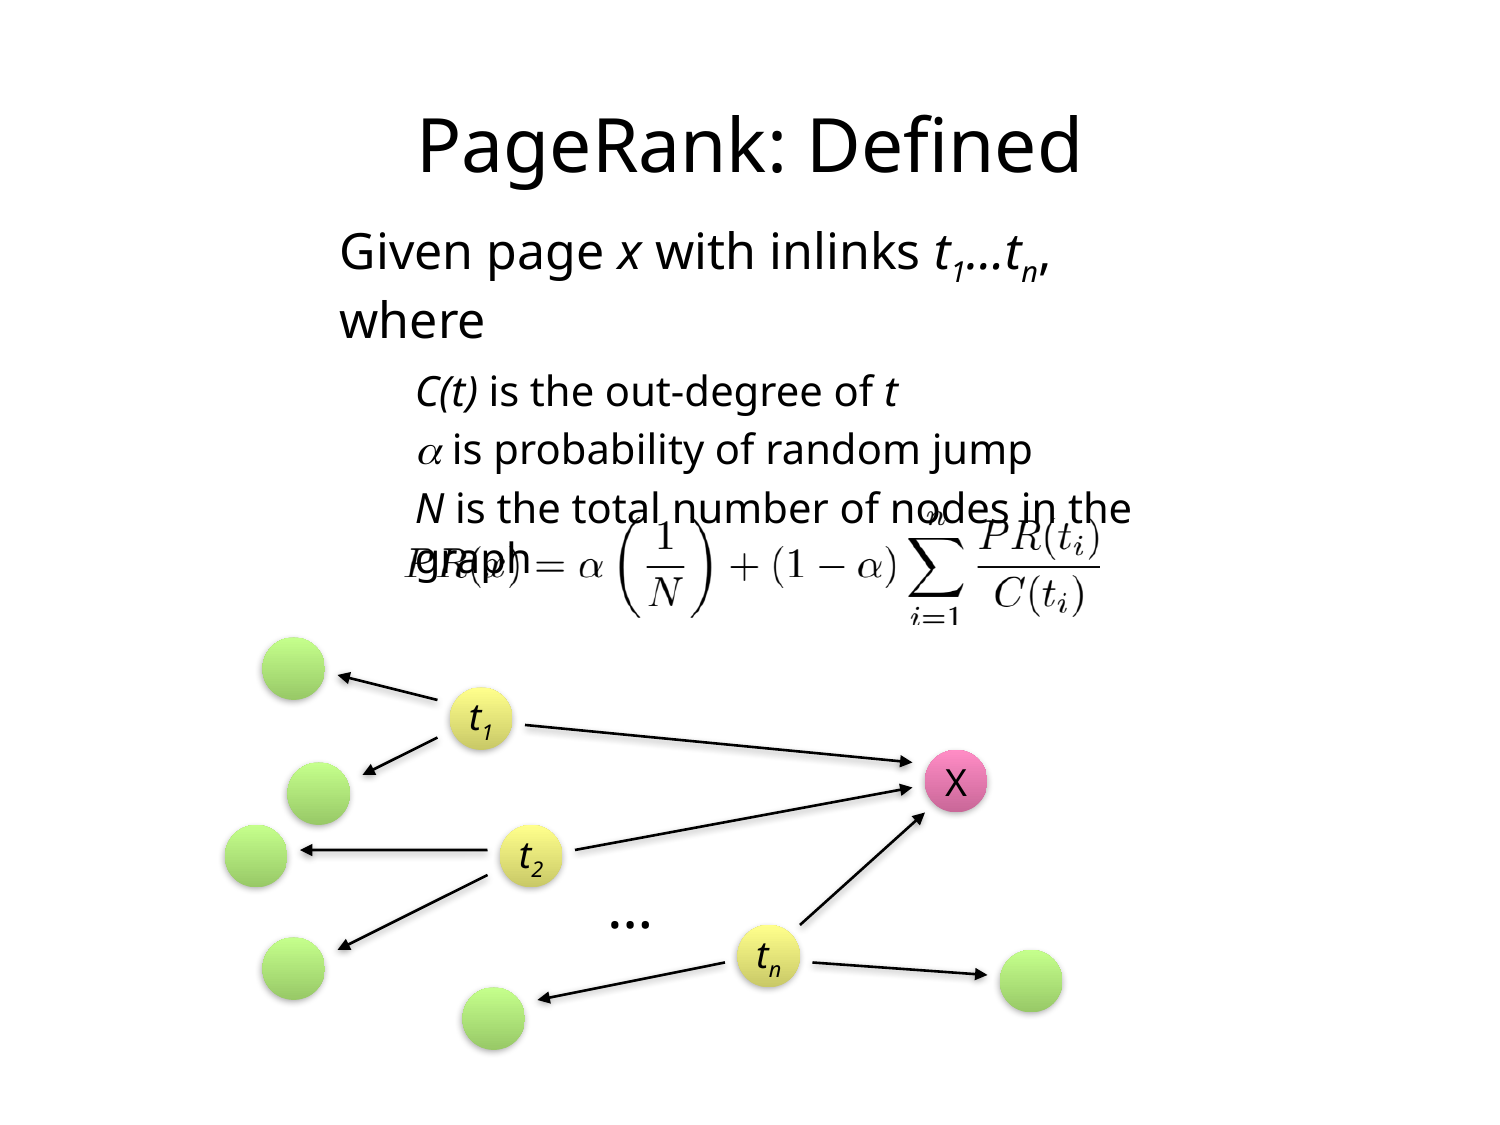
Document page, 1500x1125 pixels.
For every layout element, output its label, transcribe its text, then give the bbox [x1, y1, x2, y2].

text_box [262, 937, 325, 1000]
text_box [337, 671, 438, 703]
text_box [262, 637, 325, 700]
text_box … [592, 862, 669, 948]
text_box [287, 762, 350, 825]
text_box tn [737, 924, 800, 988]
text_box [574, 783, 913, 853]
text_box [812, 960, 988, 981]
text_box [537, 960, 726, 1004]
text_box [999, 949, 1063, 1013]
text_box [524, 722, 913, 768]
picture [404, 511, 1101, 626]
text_box X [924, 749, 988, 813]
text_box [300, 843, 488, 857]
text_box [337, 873, 489, 950]
list Given page x with inlinks t1…tn, where C(t) is the out-degree of t  is probability of random jump N is the total number of nodes in the graph [324, 212, 1200, 500]
text_box [798, 812, 925, 927]
text_box [362, 735, 439, 775]
text_box [462, 987, 525, 1050]
text_box t1 [449, 687, 513, 750]
text_box PageRank: Defined [0, 90, 1500, 203]
text_box t2 [499, 824, 563, 888]
text_box [224, 824, 288, 888]
